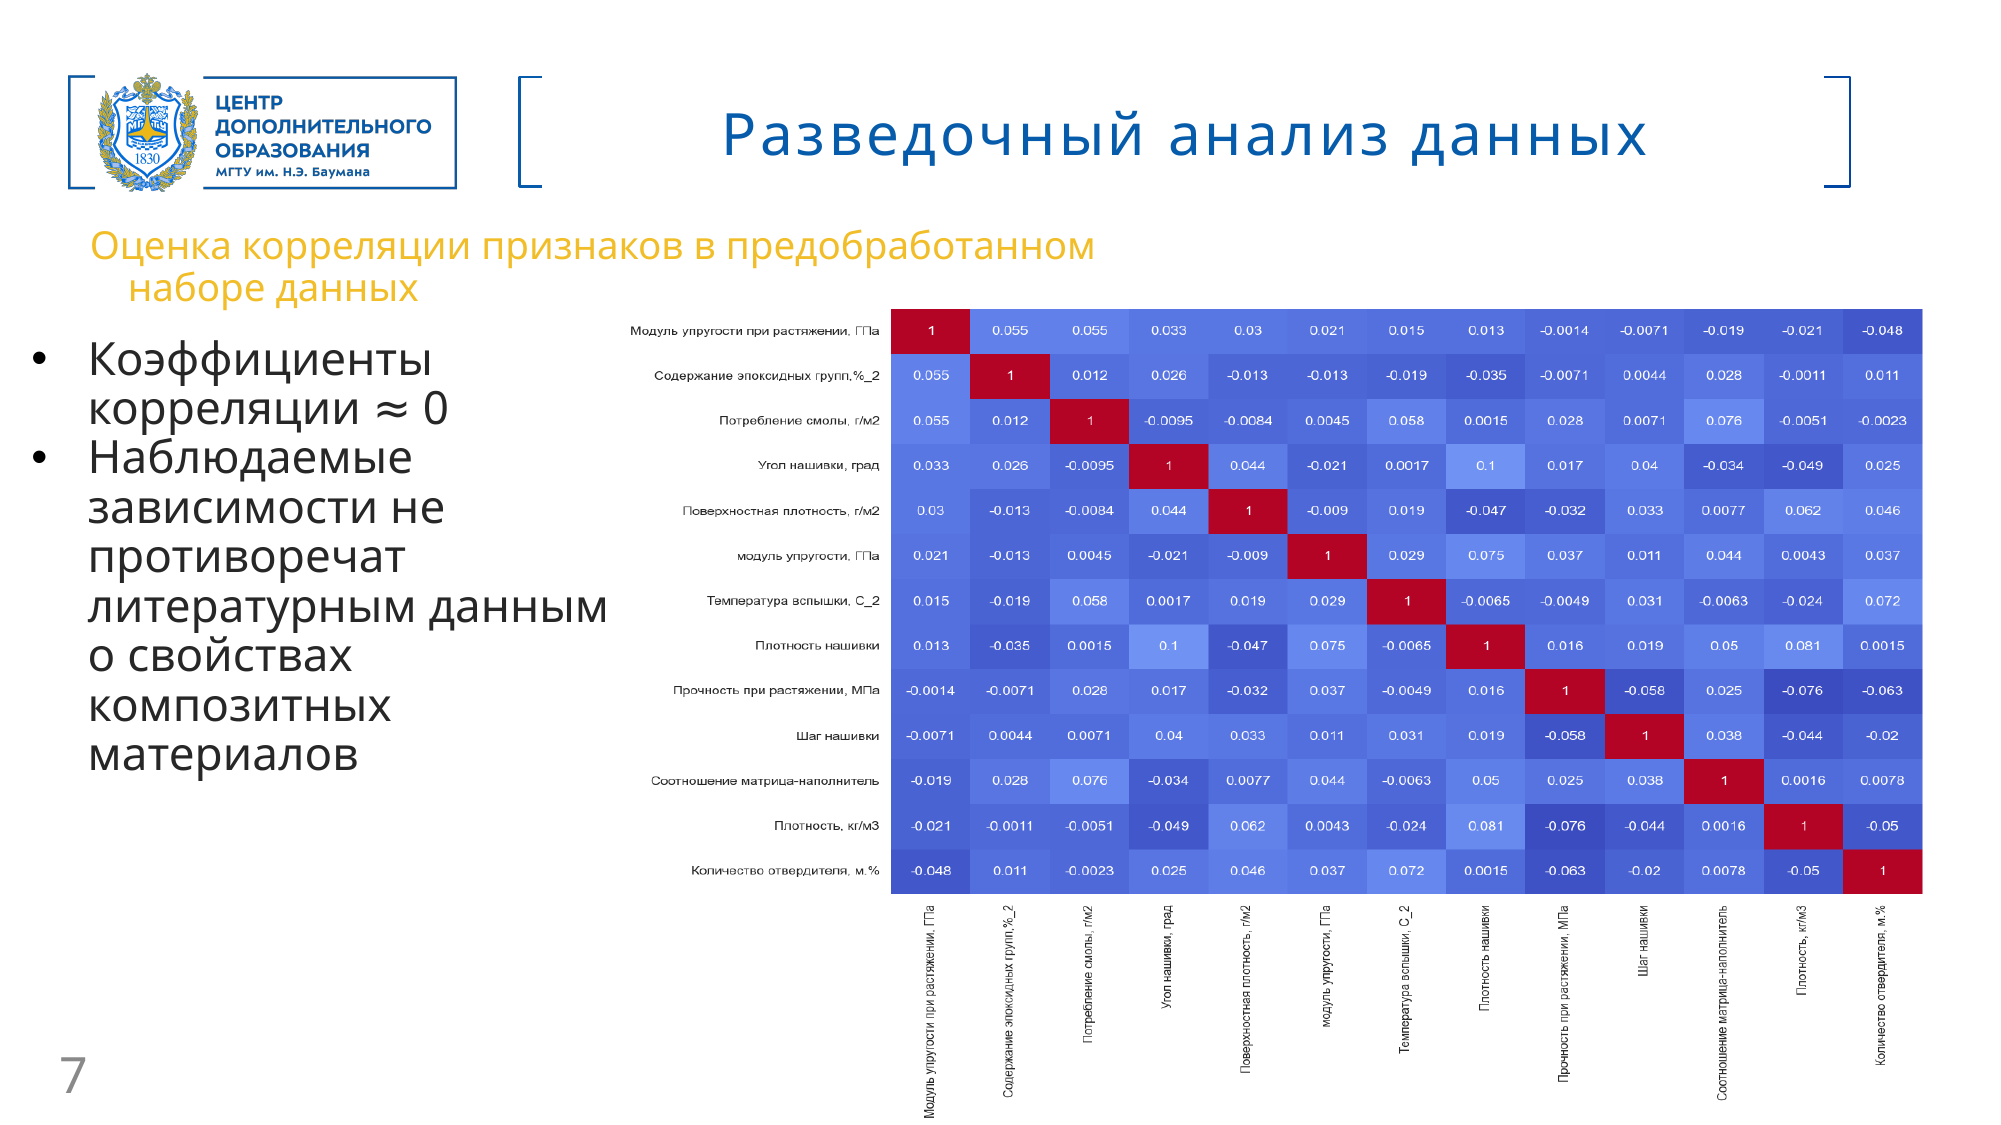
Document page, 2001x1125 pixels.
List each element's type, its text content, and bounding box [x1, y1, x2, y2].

text_box Коэффициенты корреляции ≈ 0 Наблюдаемые зависимости не противоречат литературным данным о свойствах композитных материалов [18, 329, 616, 1044]
picture [68, 73, 457, 192]
slide_number 7 [44, 1055, 139, 1101]
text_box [519, 76, 1851, 187]
picture [621, 301, 1930, 1125]
text_box Оценка корреляции признаков в предобработанном наборе данных [36, 218, 1205, 318]
